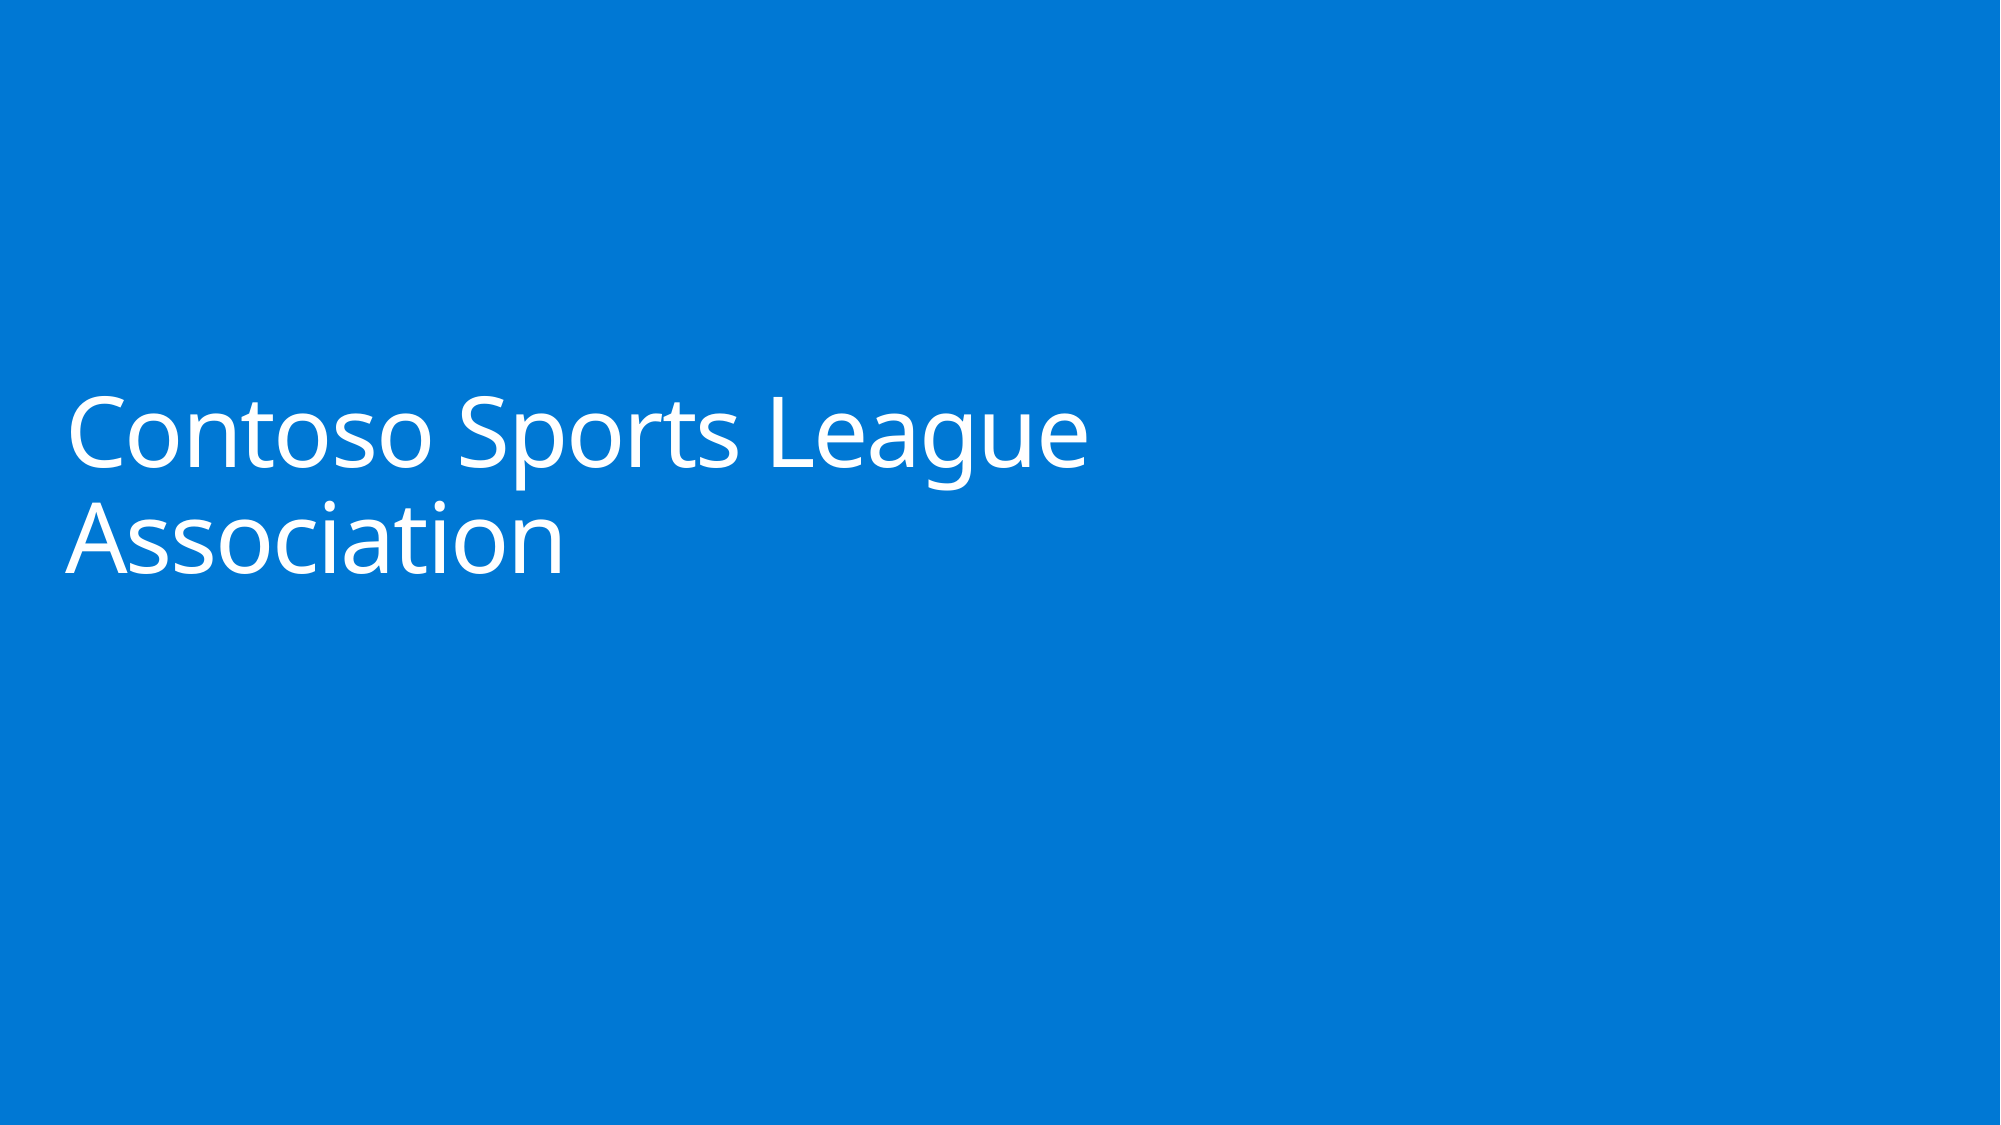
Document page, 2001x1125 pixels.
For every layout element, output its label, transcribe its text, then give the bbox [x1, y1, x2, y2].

list Contoso Sports League Association [64, 468, 1614, 595]
